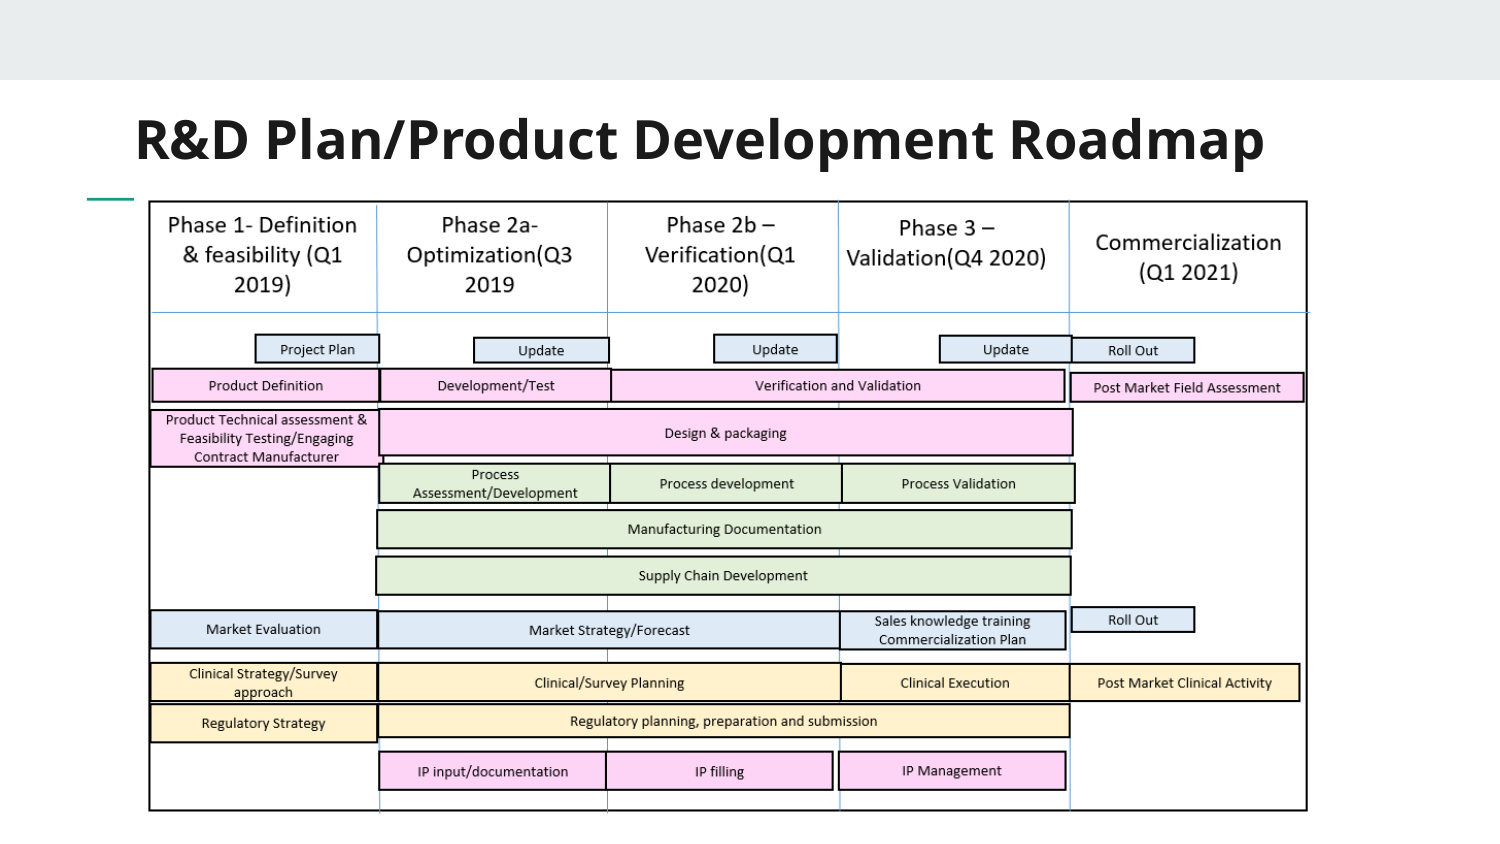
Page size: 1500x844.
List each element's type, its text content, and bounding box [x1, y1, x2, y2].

title R&D Plan/Product Development Roadmap [119, 90, 1381, 178]
picture [133, 185, 1317, 827]
